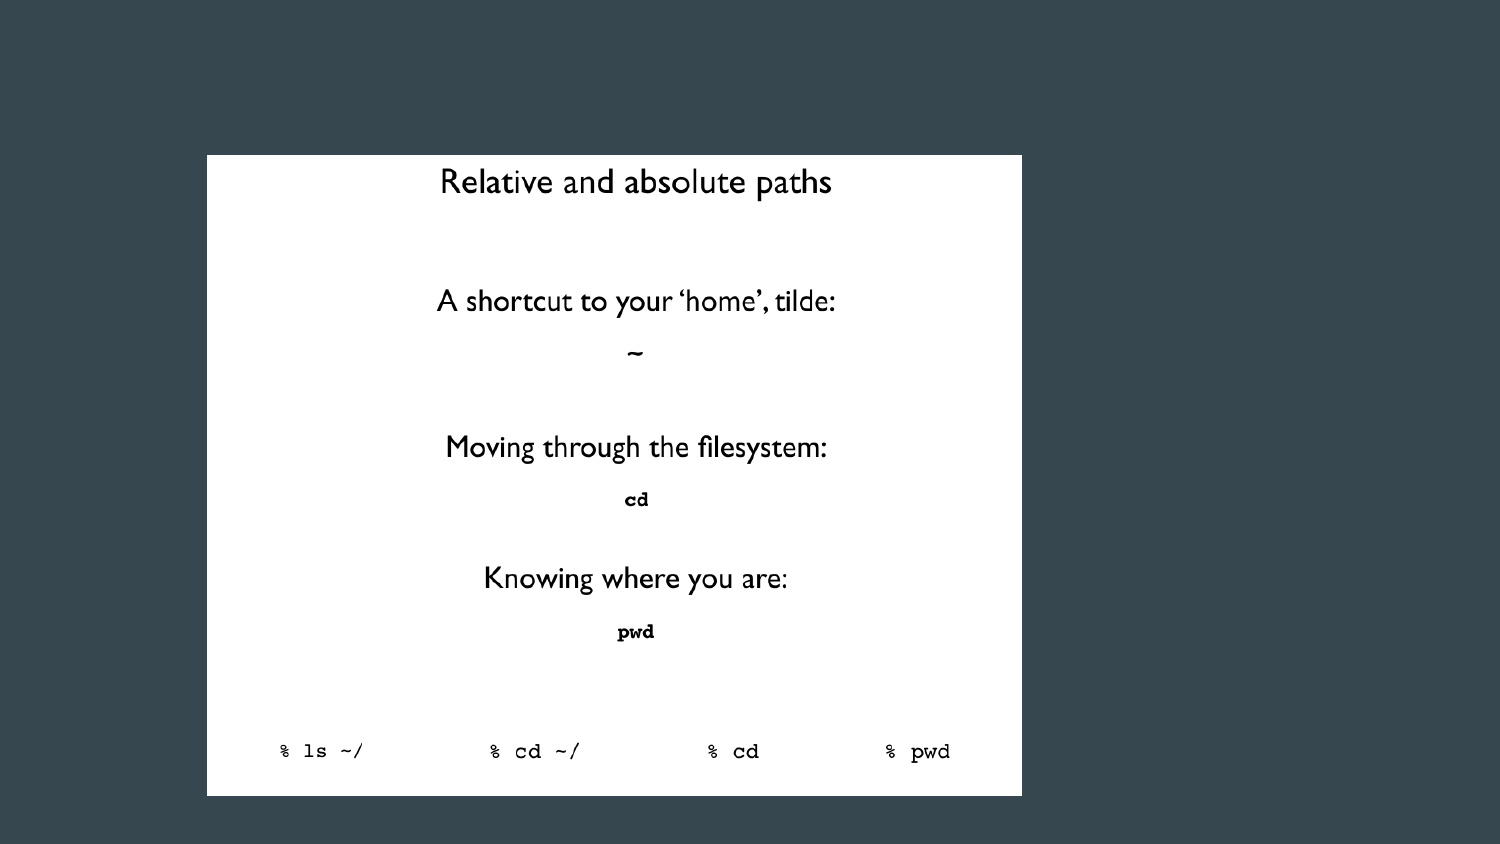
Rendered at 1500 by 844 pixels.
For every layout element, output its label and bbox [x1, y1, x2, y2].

picture [207, 155, 1022, 796]
